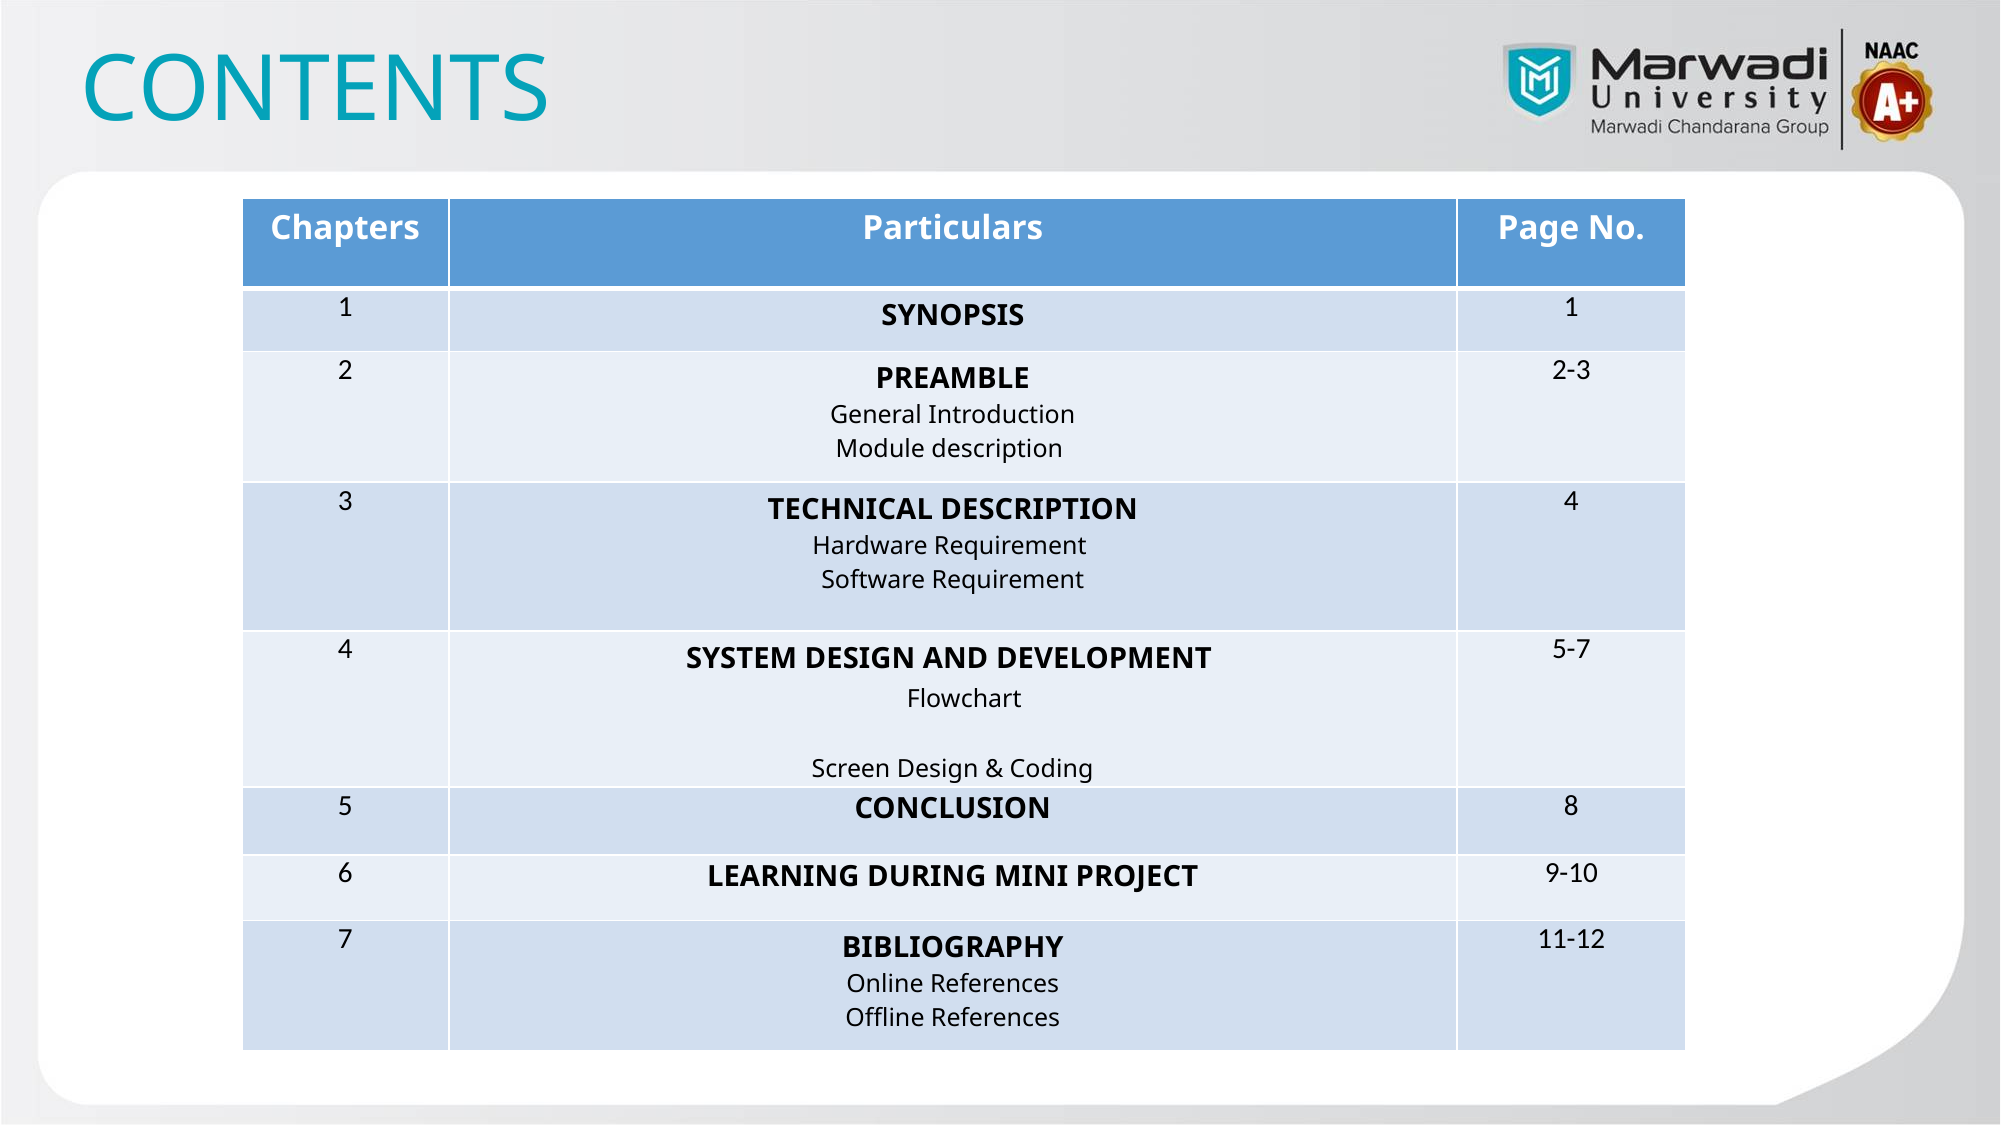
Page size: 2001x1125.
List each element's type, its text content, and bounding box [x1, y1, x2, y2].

table_header Chapters [243, 199, 448, 286]
table_cell PREAMBLE General Introduction Module description [450, 352, 1456, 481]
table_cell 7 [243, 921, 448, 1050]
picture [0, 0, 2001, 1125]
table_cell LEARNING DURING MINI PROJECT [450, 856, 1456, 920]
table_cell 3 [243, 483, 448, 630]
table_cell 2 [243, 352, 448, 481]
table_header Particulars [450, 199, 1456, 286]
title CONTENTS [78, 0, 589, 178]
table_cell 1 [1458, 291, 1685, 351]
table_cell 5 [243, 788, 448, 854]
table_cell 2-3 [1458, 352, 1685, 481]
table_cell 11-12 [1458, 921, 1685, 1050]
table_cell SYNOPSIS [450, 291, 1456, 351]
table_header Page No. [1458, 199, 1685, 286]
table_cell 4 [243, 632, 448, 786]
table_cell 8 [1458, 788, 1685, 854]
table_cell 9-10 [1458, 856, 1685, 920]
table_cell 1 [243, 291, 448, 351]
table_cell TECHNICAL DESCRIPTION Hardware Requirement Software Requirement [450, 483, 1456, 630]
table_cell 5-7 [1458, 632, 1685, 786]
table_cell 4 [1458, 483, 1685, 630]
table_cell BIBLIOGRAPHY Online References Offline References [450, 921, 1456, 1050]
table_cell CONCLUSION [450, 788, 1456, 854]
table_cell 6 [243, 856, 448, 920]
table_cell SYSTEM DESIGN AND DEVELOPMENT Flowchart Screen Design & Coding [450, 632, 1456, 786]
